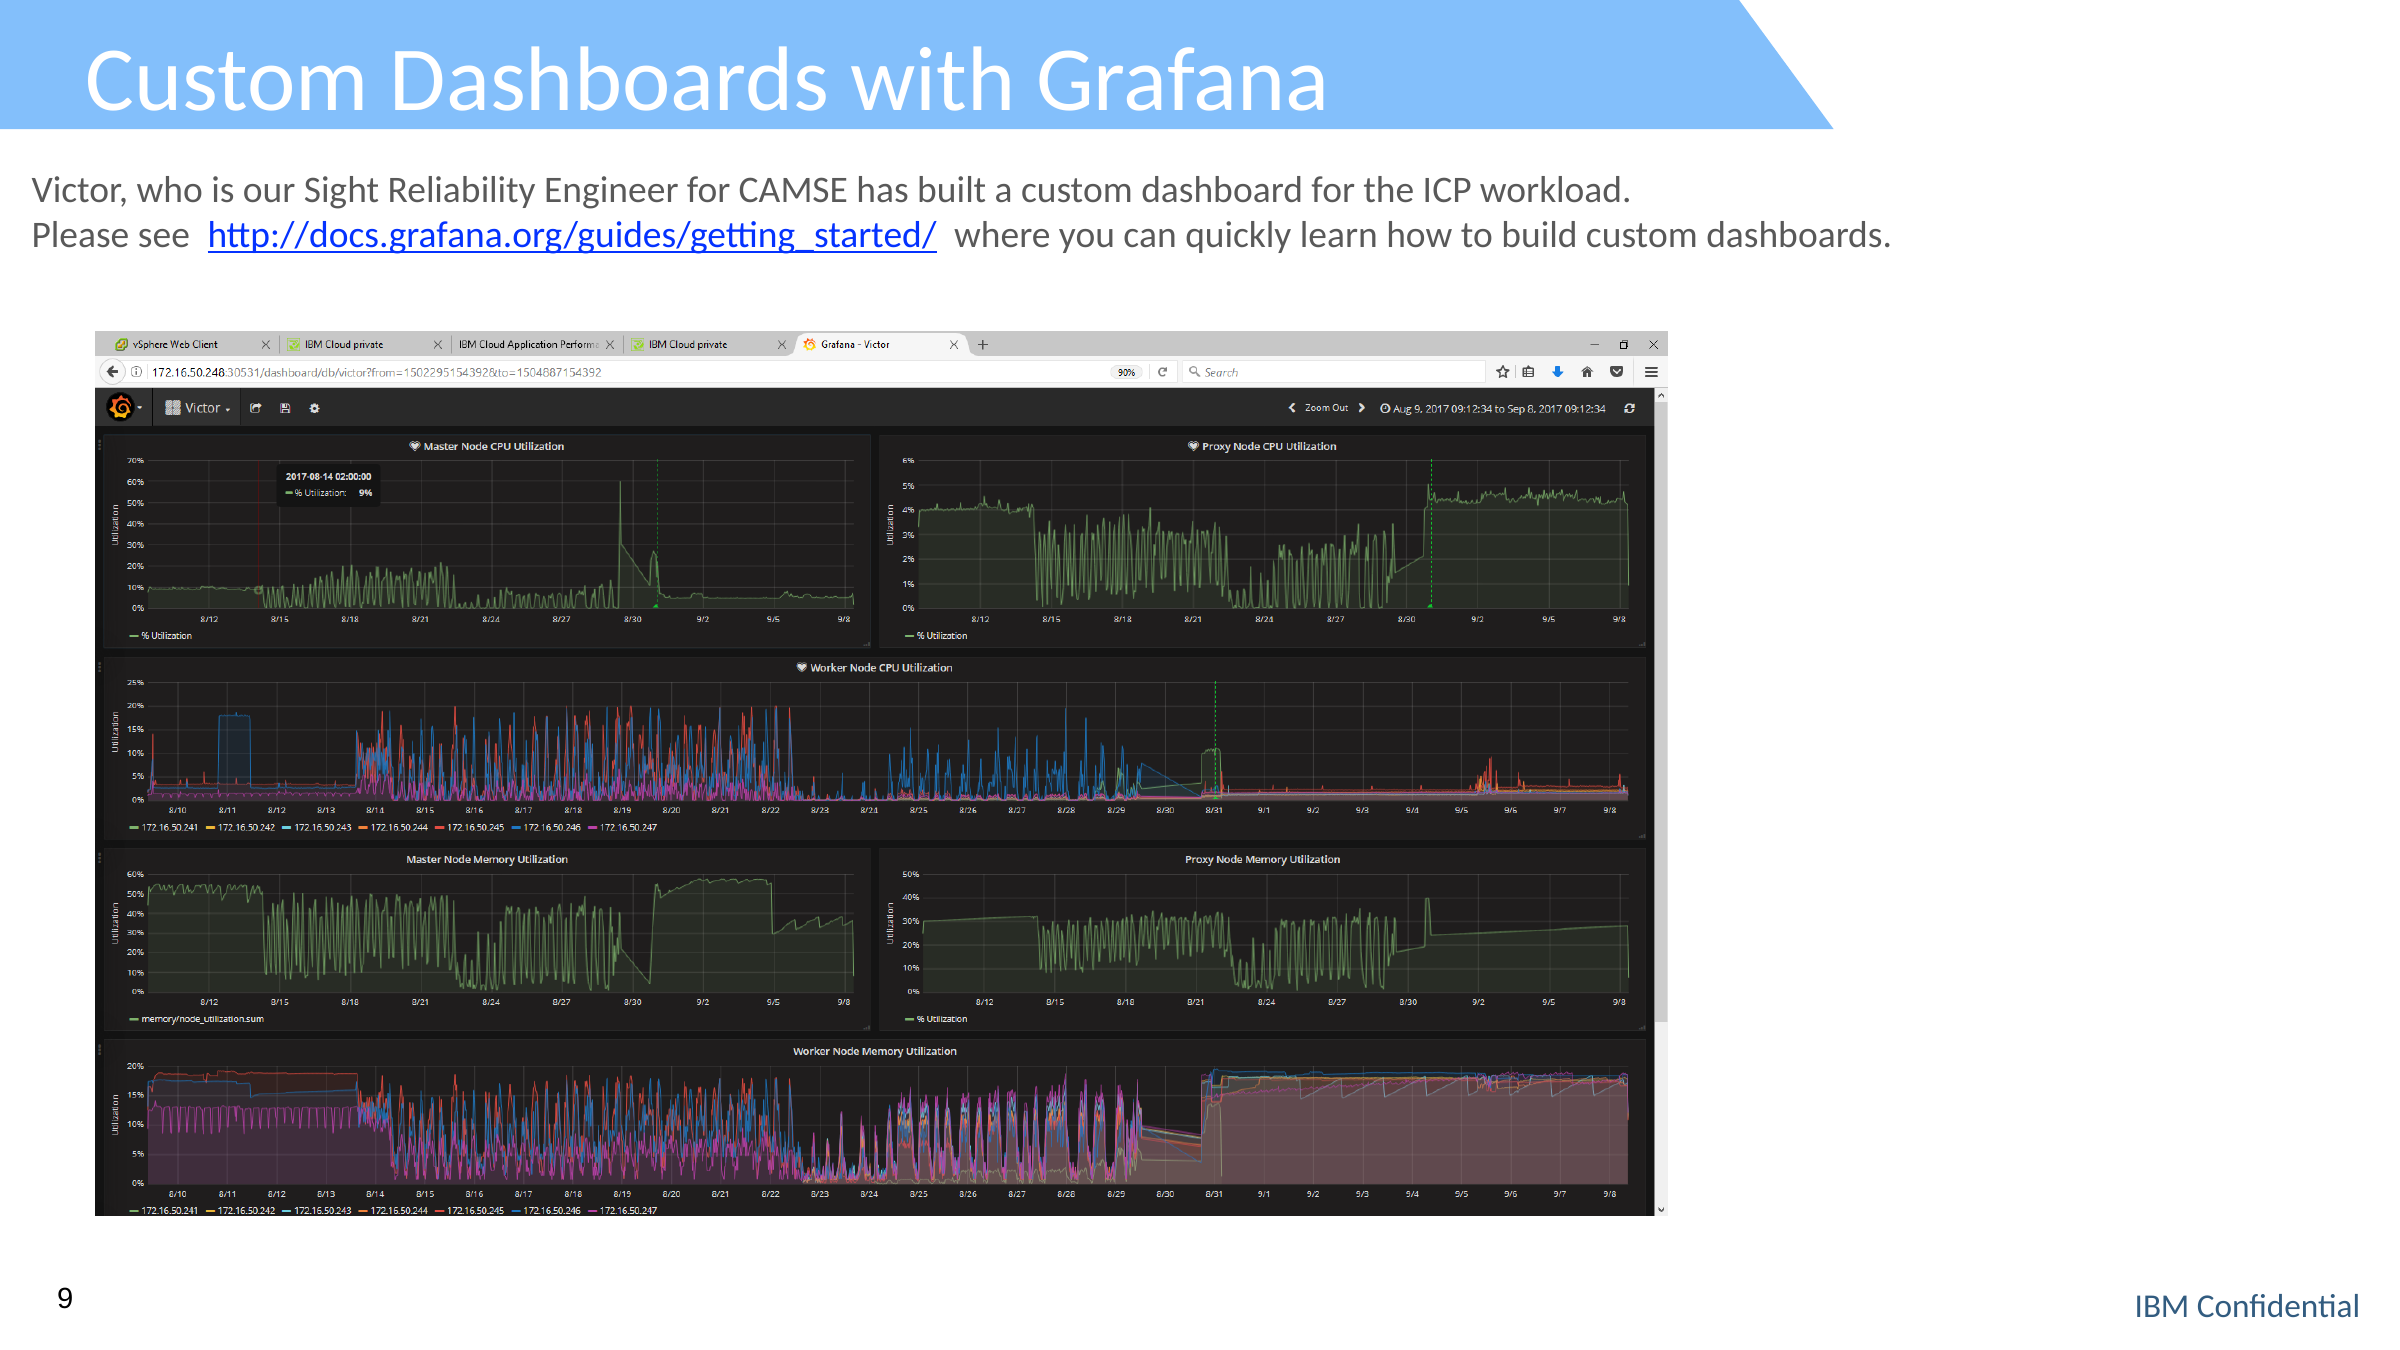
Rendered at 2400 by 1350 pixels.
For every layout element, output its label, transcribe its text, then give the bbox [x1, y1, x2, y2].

title Custom Dashboards with Grafana [0, 11, 1574, 185]
picture [94, 330, 1668, 1216]
list Victor, who is our Sight Reliability Engineer for CAMSE has built a custom dashboard for the ICP workload. Please see http://docs.grafana.org/guides/getting_started/ where you can quickly learn how to build custom dashboards. [16, 158, 2220, 1171]
